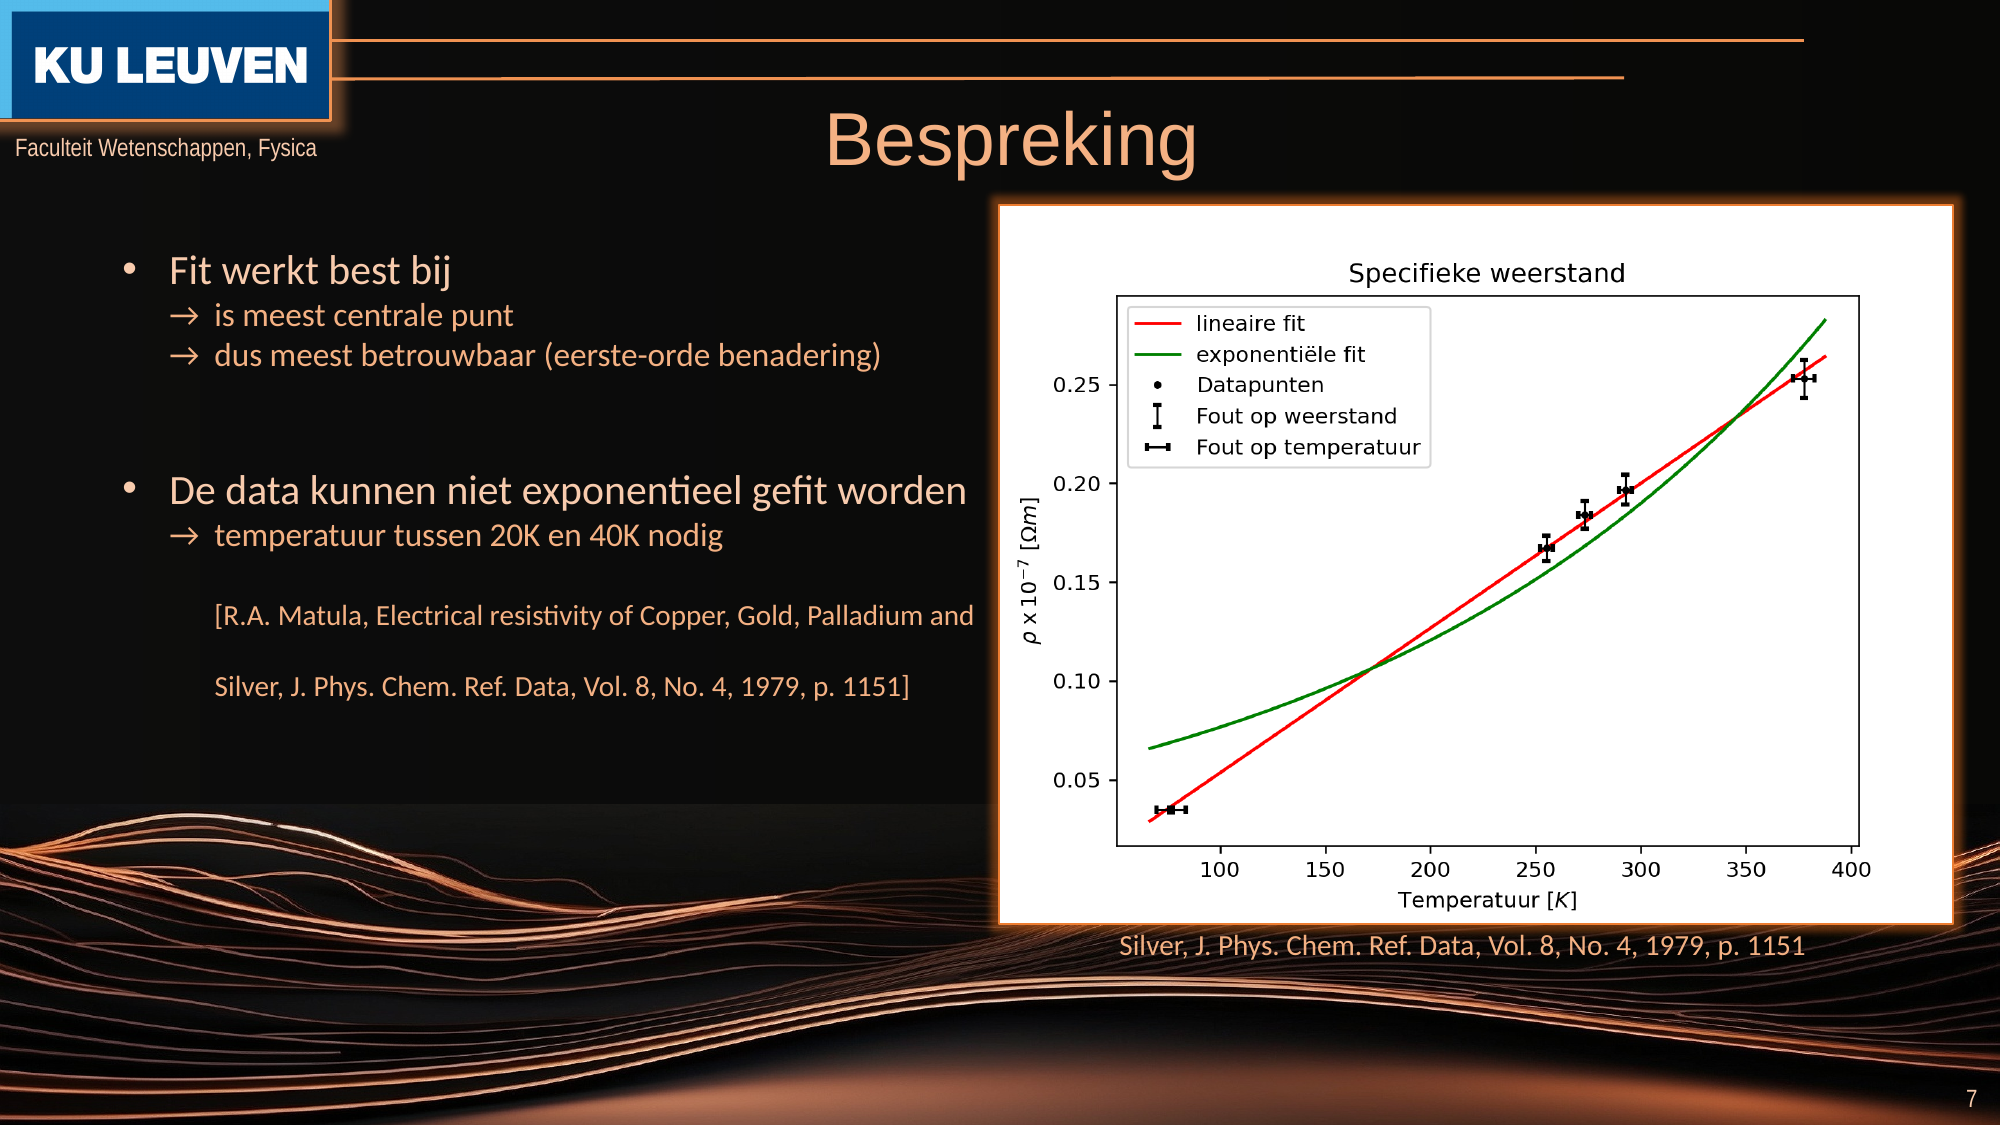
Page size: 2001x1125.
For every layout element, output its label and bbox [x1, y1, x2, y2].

picture [999, 205, 1952, 923]
text_box [0, 0, 1805, 119]
text_box [0, 0, 2000, 1125]
